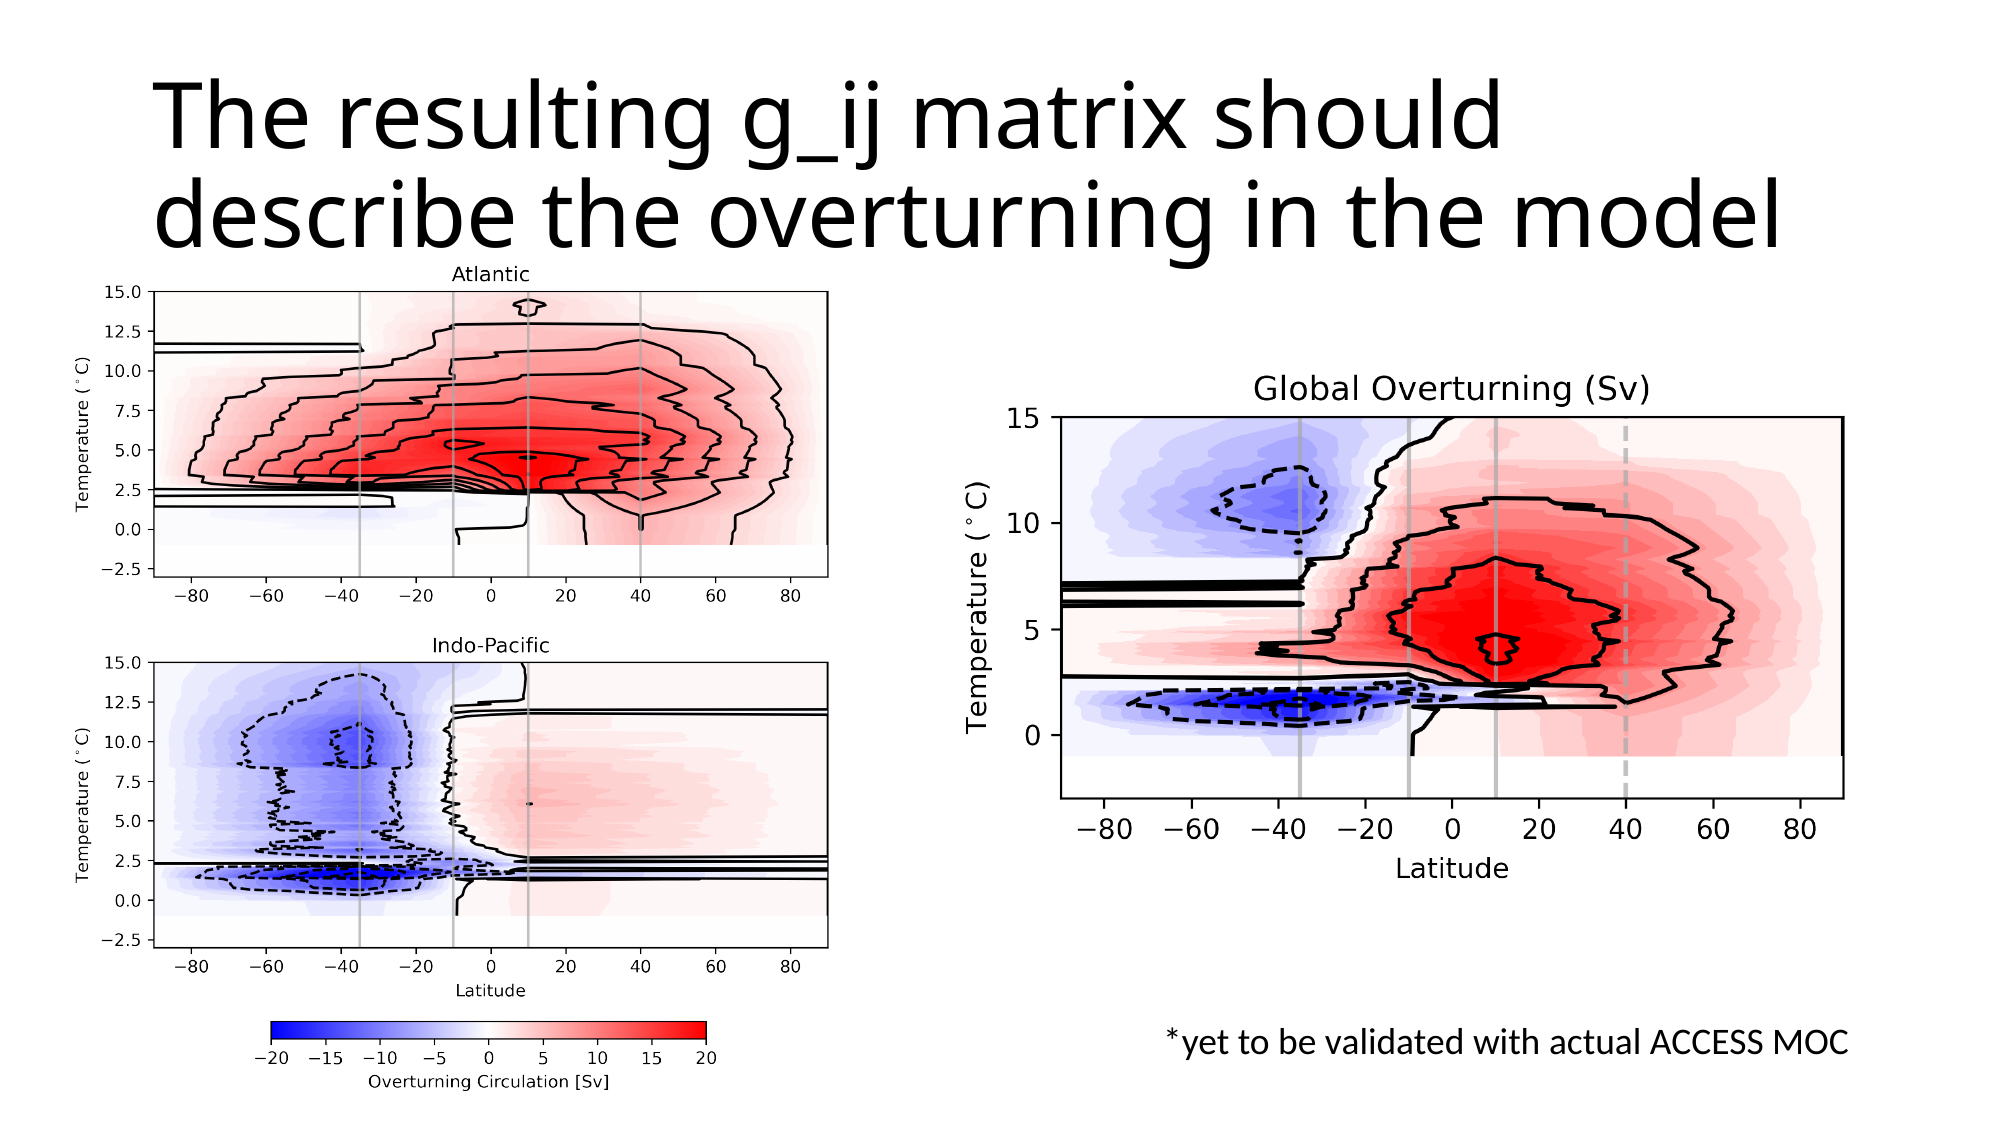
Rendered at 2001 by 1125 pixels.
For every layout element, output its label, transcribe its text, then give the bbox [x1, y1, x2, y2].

text_box *yet to be validated with actual ACCESS MOC [1148, 1009, 1865, 1070]
picture [944, 354, 1863, 903]
picture [62, 253, 840, 1103]
title The resulting g_ij matrix should describe the overturning in the model [137, 59, 1863, 278]
